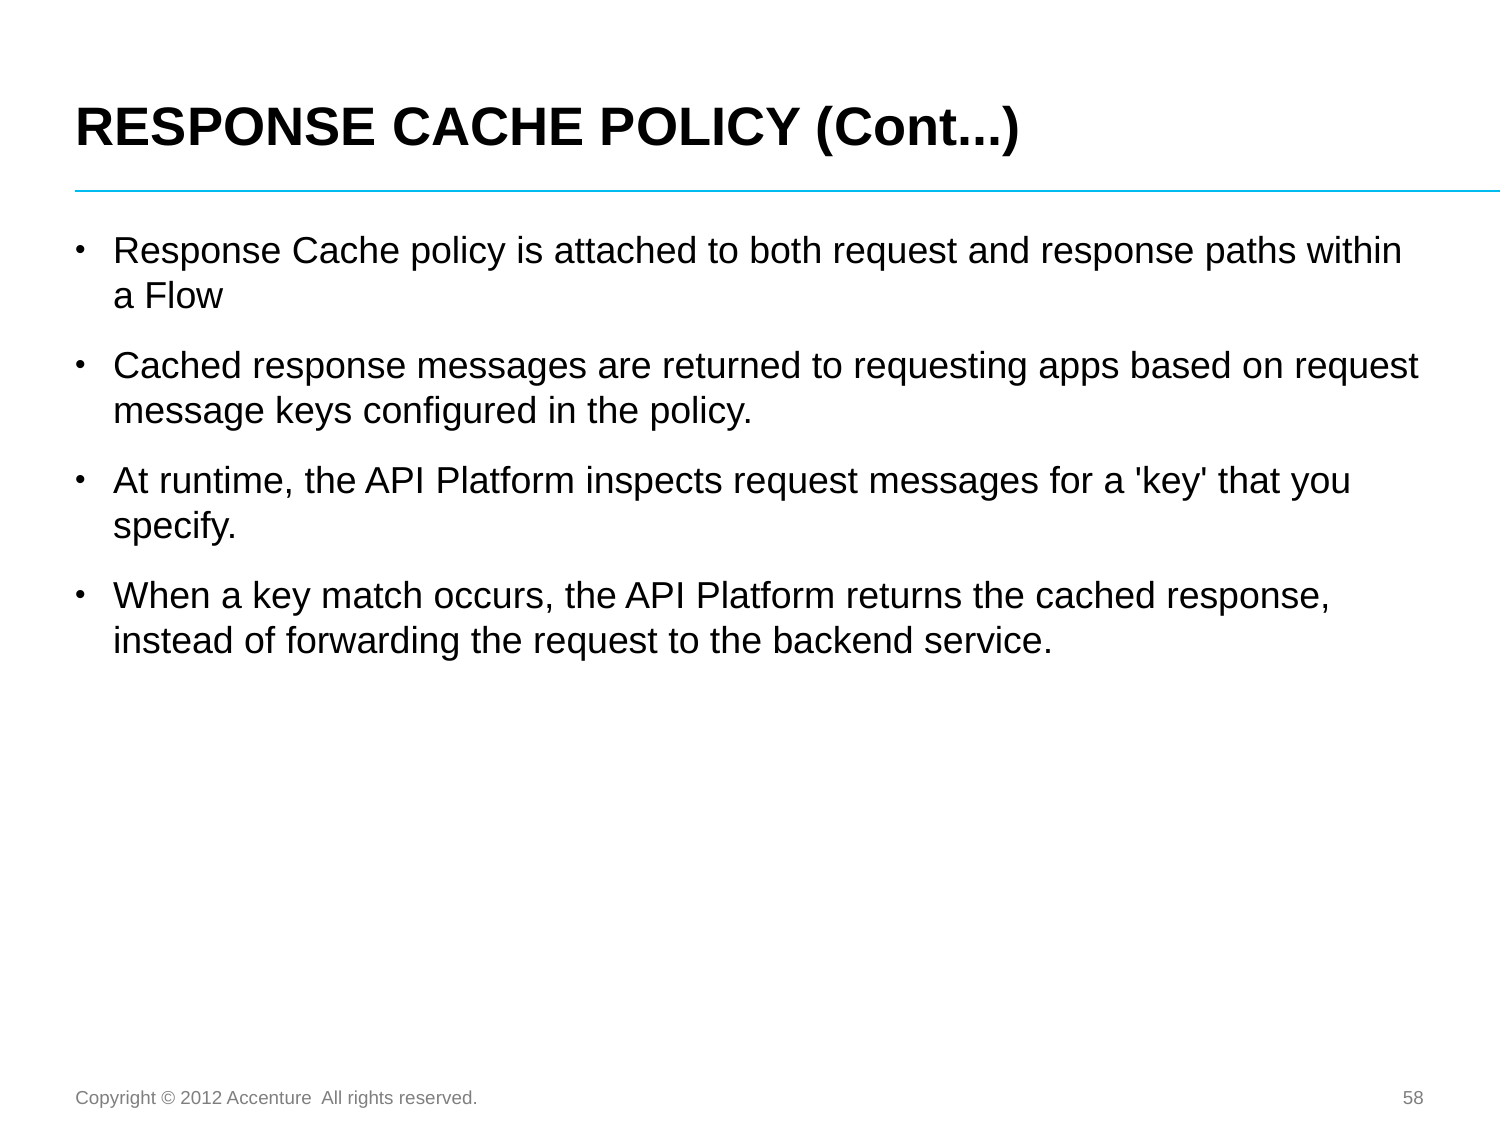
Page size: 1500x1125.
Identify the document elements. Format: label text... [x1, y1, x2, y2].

title RESPONSE CACHE POLICY (Cont...) [75, 27, 1422, 157]
list Response Cache policy is attached to both request and response paths within a Flow Cached response messages are returned to requesting apps based on request message keys configured in the policy. At runtime, the API Platform inspects request messages for a 'key' that you specify. When a key match occurs, the API Platform returns the cached response, instead of forwarding the request to the backend service. [75, 226, 1425, 1018]
